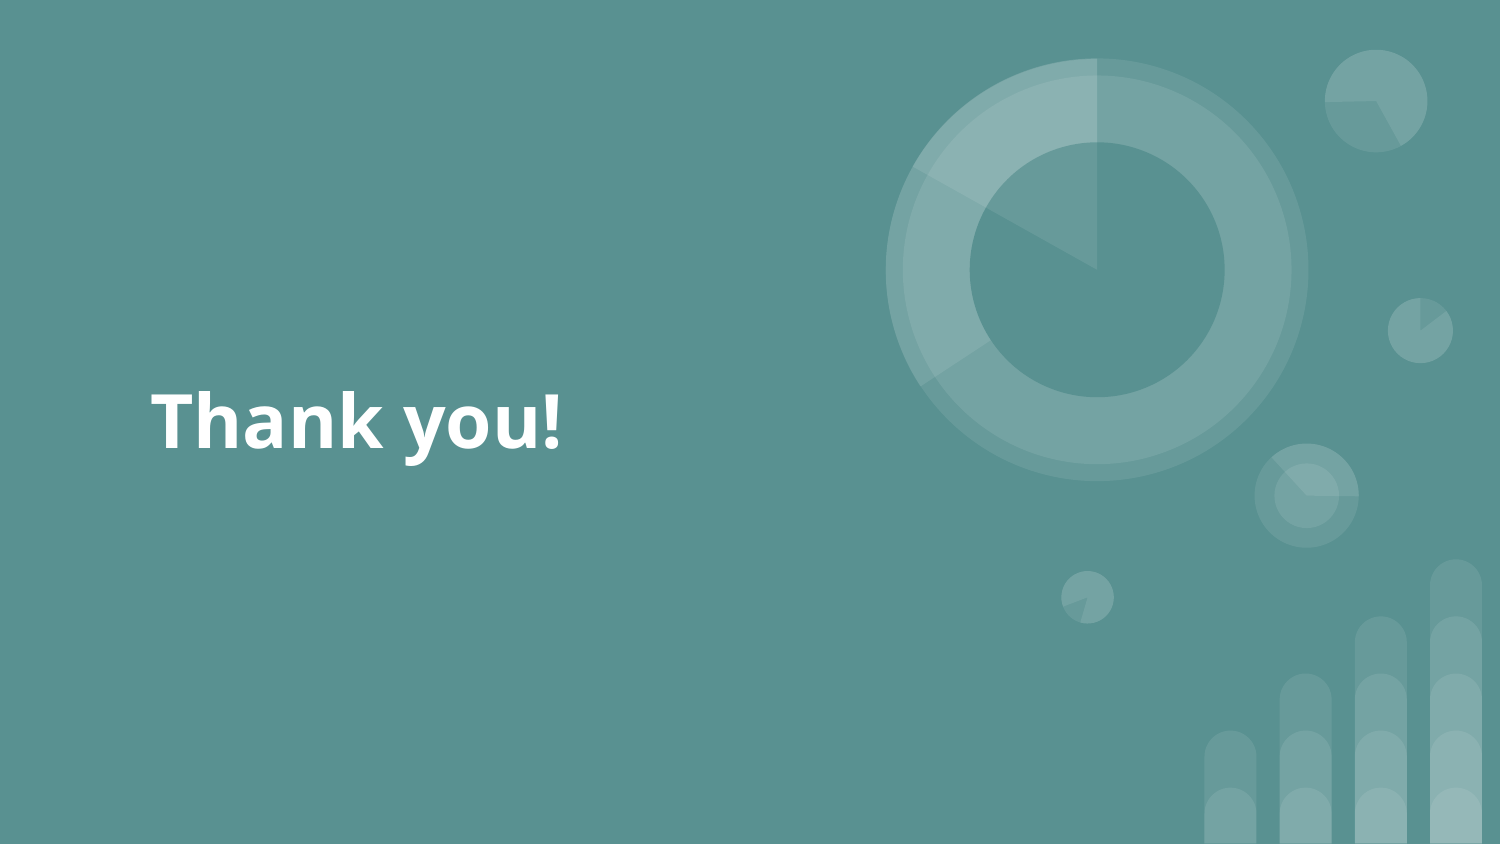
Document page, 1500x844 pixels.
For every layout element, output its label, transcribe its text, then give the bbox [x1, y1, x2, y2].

title Thank you! [135, 264, 834, 572]
